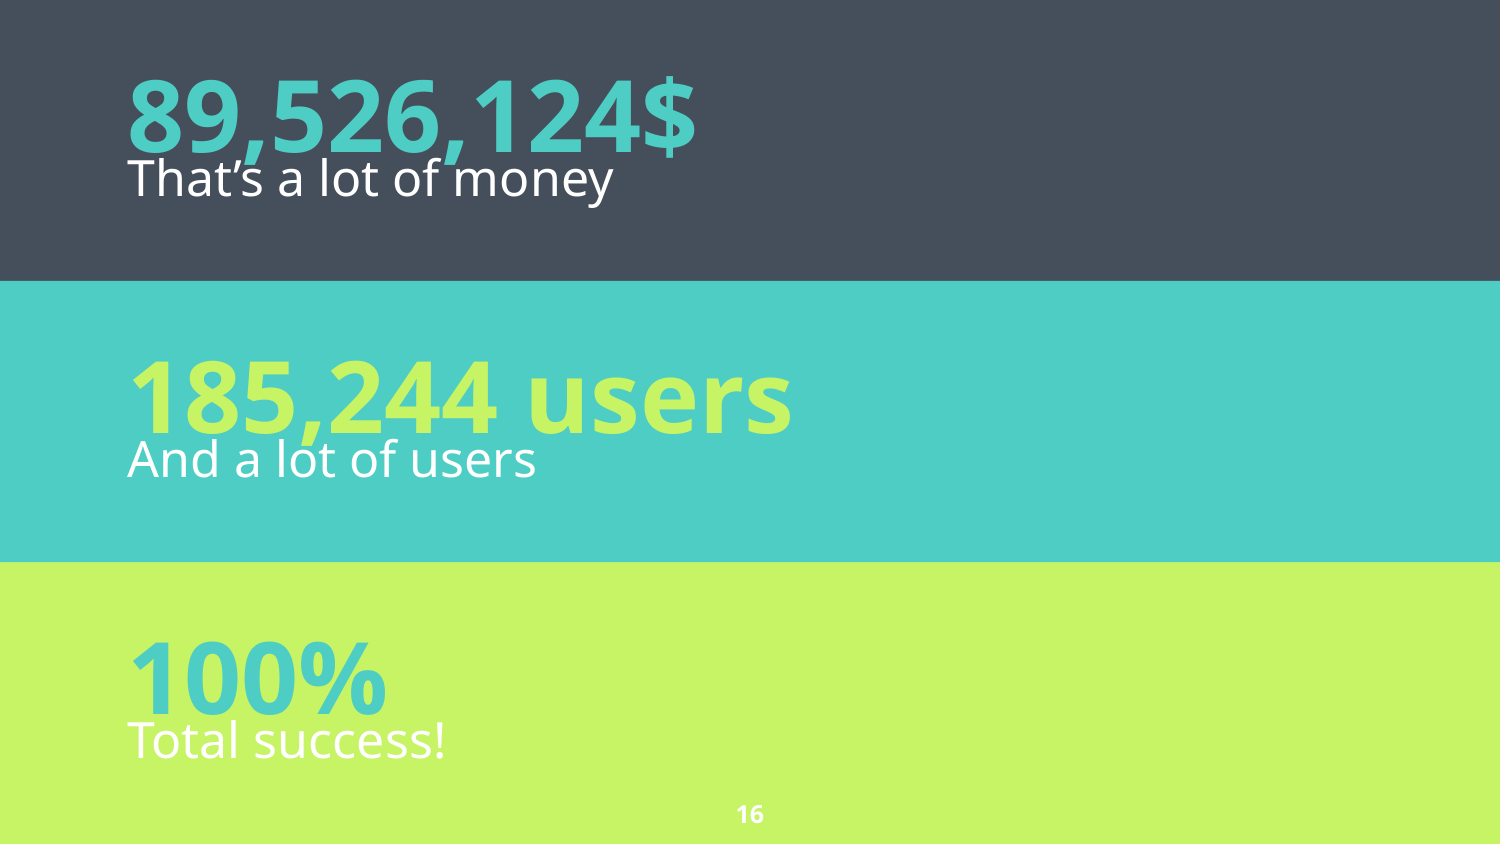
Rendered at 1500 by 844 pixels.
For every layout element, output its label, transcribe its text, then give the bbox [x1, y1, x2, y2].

subtitle Total success! [112, 694, 1388, 770]
text_box [0, 0, 1500, 280]
slide_number 16 [705, 783, 795, 835]
text_box [0, 280, 1500, 563]
title 89,526,124$ [112, 40, 1388, 131]
title 100% [112, 603, 1388, 694]
subtitle And a lot of users [112, 412, 1388, 489]
title 185,244 users [112, 321, 1388, 412]
subtitle That’s a lot of money [112, 131, 1388, 208]
